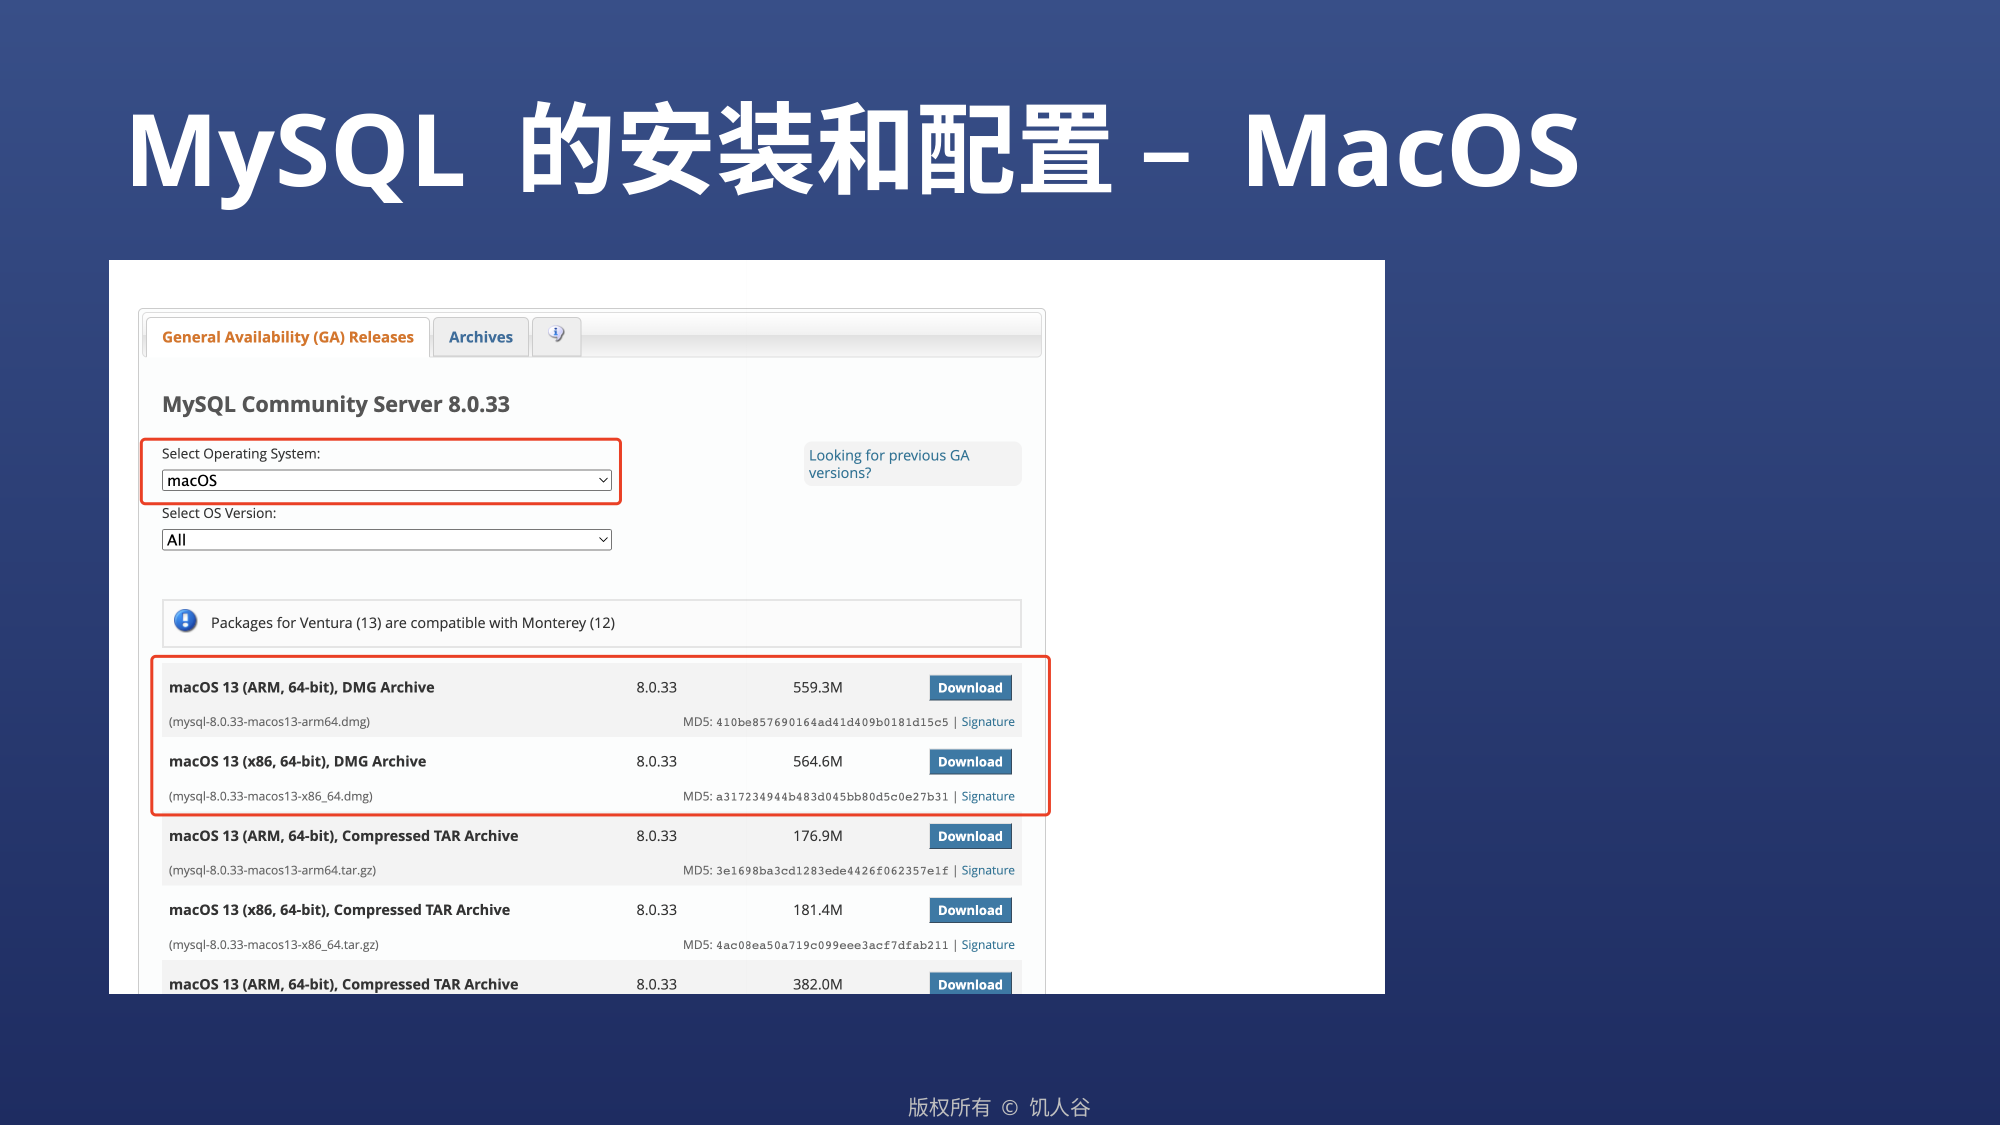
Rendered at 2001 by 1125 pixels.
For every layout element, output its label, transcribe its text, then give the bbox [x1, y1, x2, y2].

picture [109, 260, 1385, 994]
text_box MySQL 的安装和配置 – MacOS [109, 92, 1817, 216]
